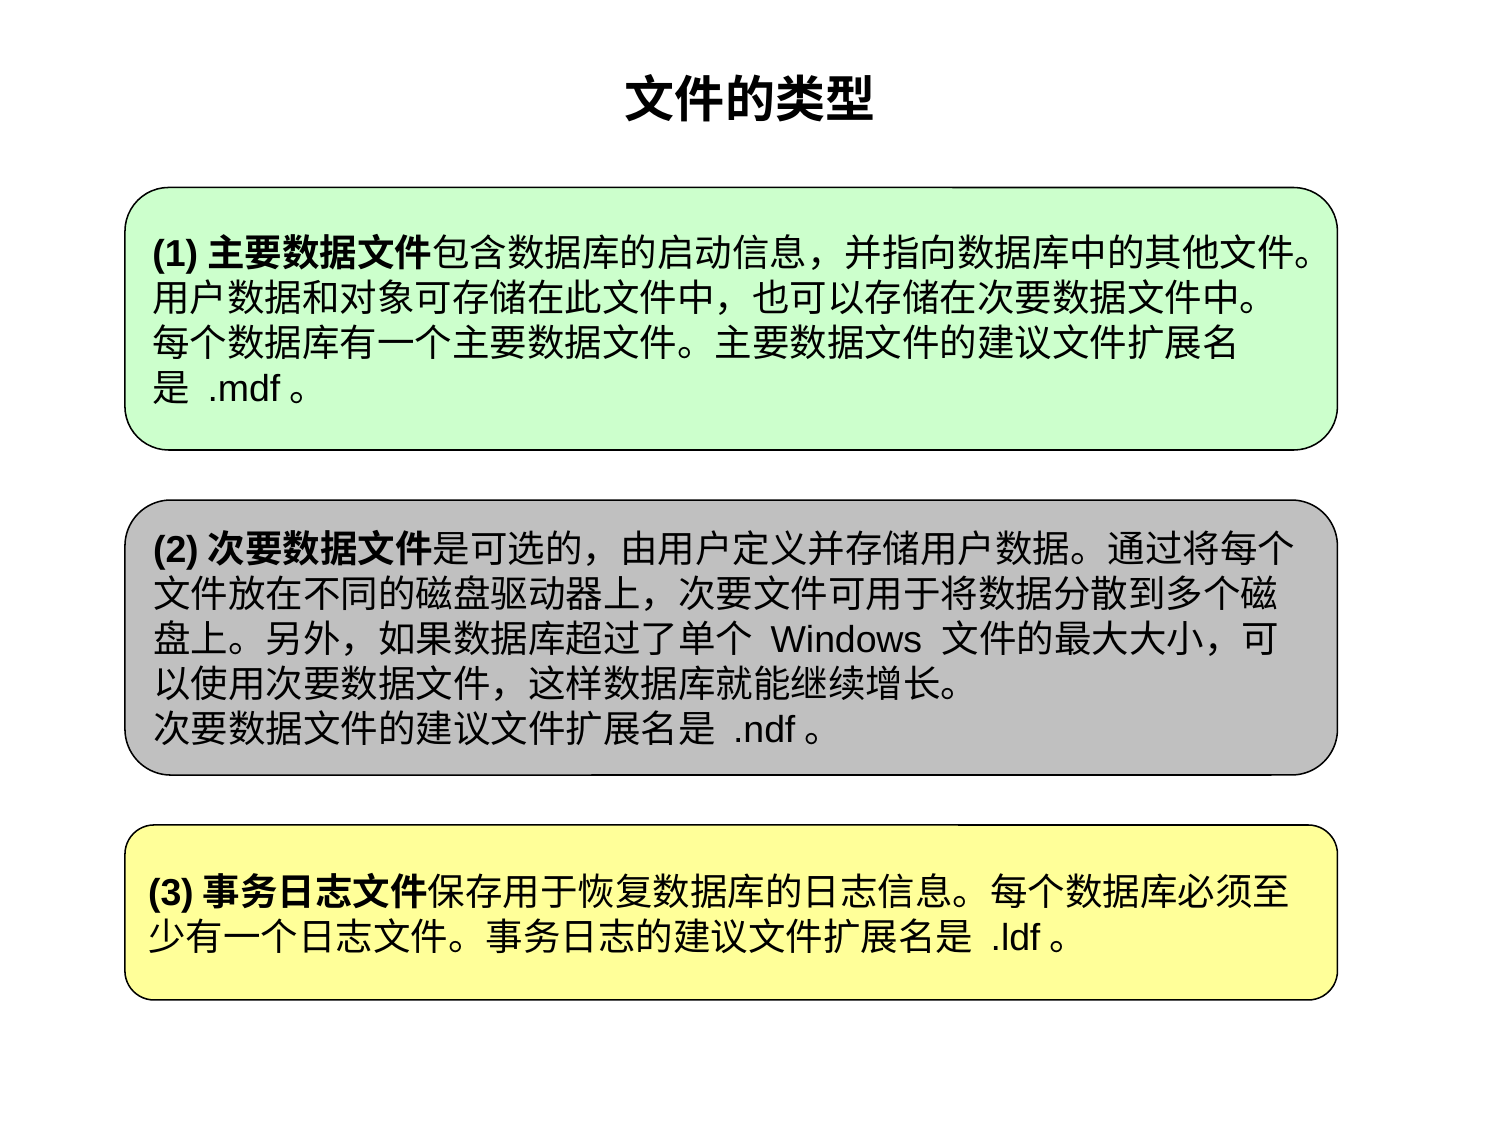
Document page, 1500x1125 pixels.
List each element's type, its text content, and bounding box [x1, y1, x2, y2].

text_box (3)事务日志文件保存用于恢复数据库的日志信息。每个数据库必须至少有一个日志文件。事务日志的建议文件扩展名是 .ldf。 [124, 824, 1338, 1000]
title 文件的类型 [75, 45, 1425, 150]
text_box (2)次要数据文件是可选的，由用户定义并存储用户数据。通过将每个文件放在不同的磁盘驱动器上，次要文件可用于将数据分散到多个磁盘上。另外，如果数据库超过了单个 Windows 文件的最大大小，可以使用次要数据文件，这样数据库就能继续增长。 次要数据文件的建议文件扩展名是 .ndf。 [124, 500, 1338, 776]
text_box (1)主要数据文件包含数据库的启动信息，并指向数据库中的其他文件。用户数据和对象可存储在此文件中，也可以存储在次要数据文件中。每个数据库有一个主要数据文件。主要数据文件的建议文件扩展名是 .mdf。 [124, 187, 1338, 451]
